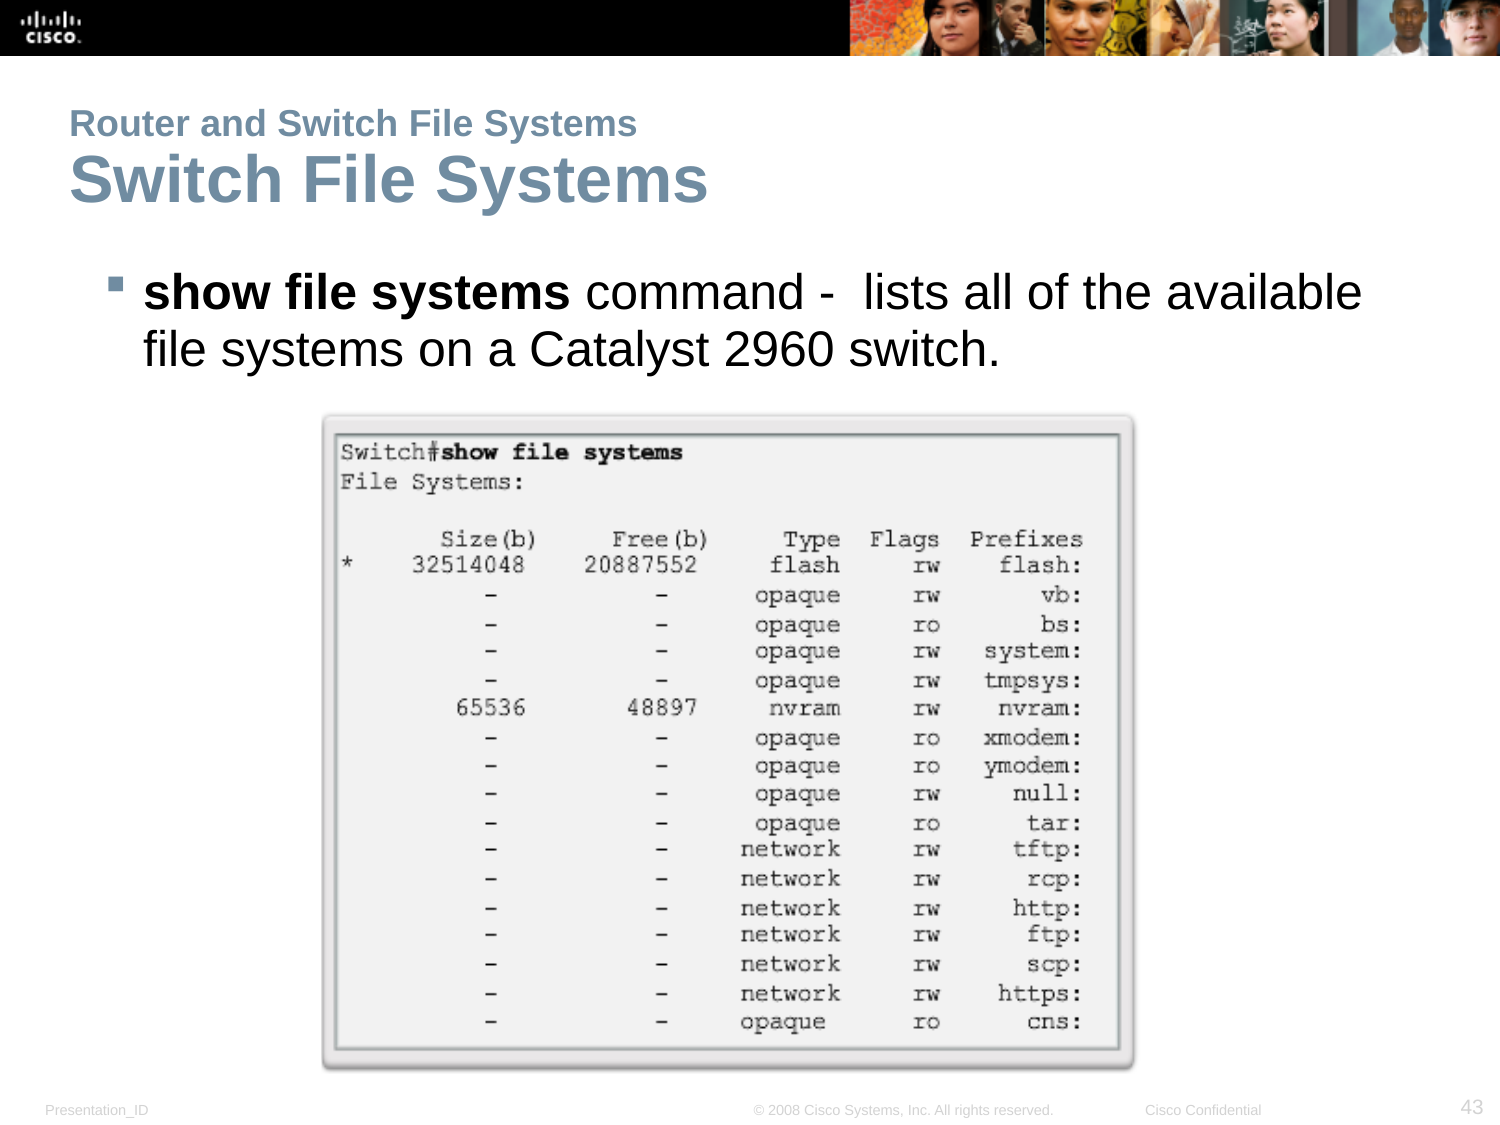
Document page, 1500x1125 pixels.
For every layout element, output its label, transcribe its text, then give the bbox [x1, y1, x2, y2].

picture [321, 404, 1144, 1074]
title Router and Switch File Systems Switch File Systems [55, 80, 1444, 224]
list show file systems command - lists all of the available file systems on a Catalyst 2960 switch. [90, 256, 1394, 977]
picture [0, 0, 1500, 56]
